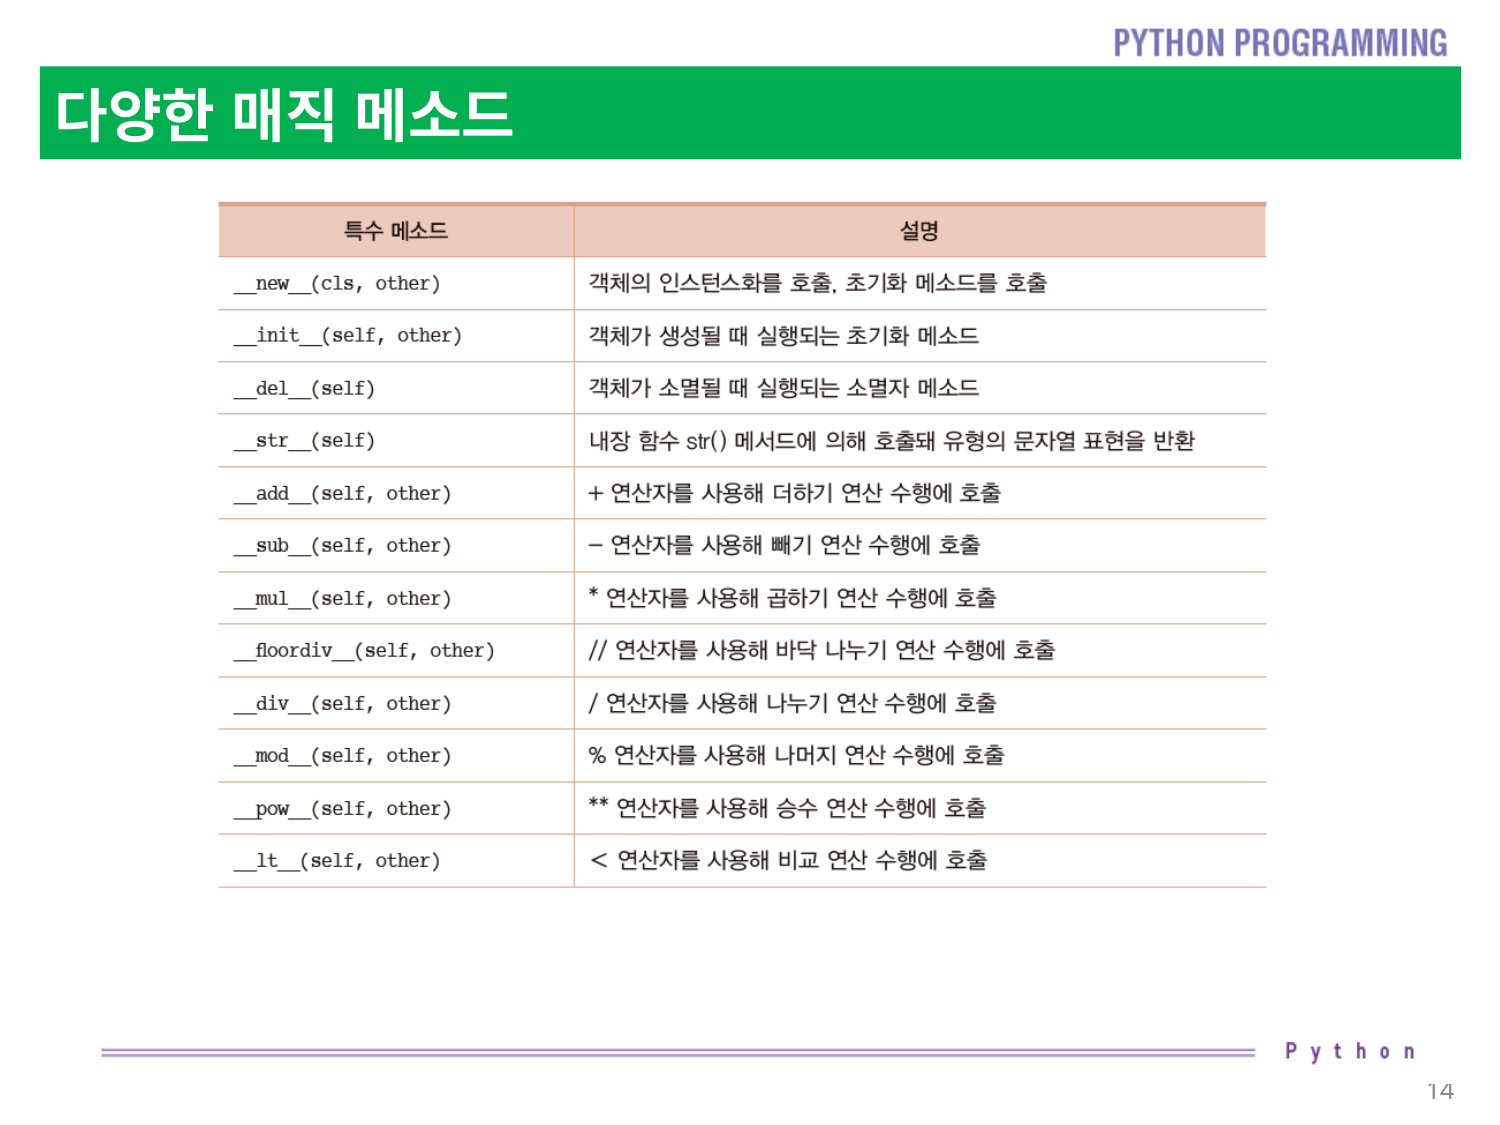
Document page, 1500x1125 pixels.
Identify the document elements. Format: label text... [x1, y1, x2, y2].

picture [1106, 13, 1462, 66]
picture [18, 1020, 1483, 1084]
title 다양한 매직 메소드 [39, 76, 1444, 152]
picture [212, 195, 1271, 897]
slide_number 14 [1119, 1071, 1470, 1112]
